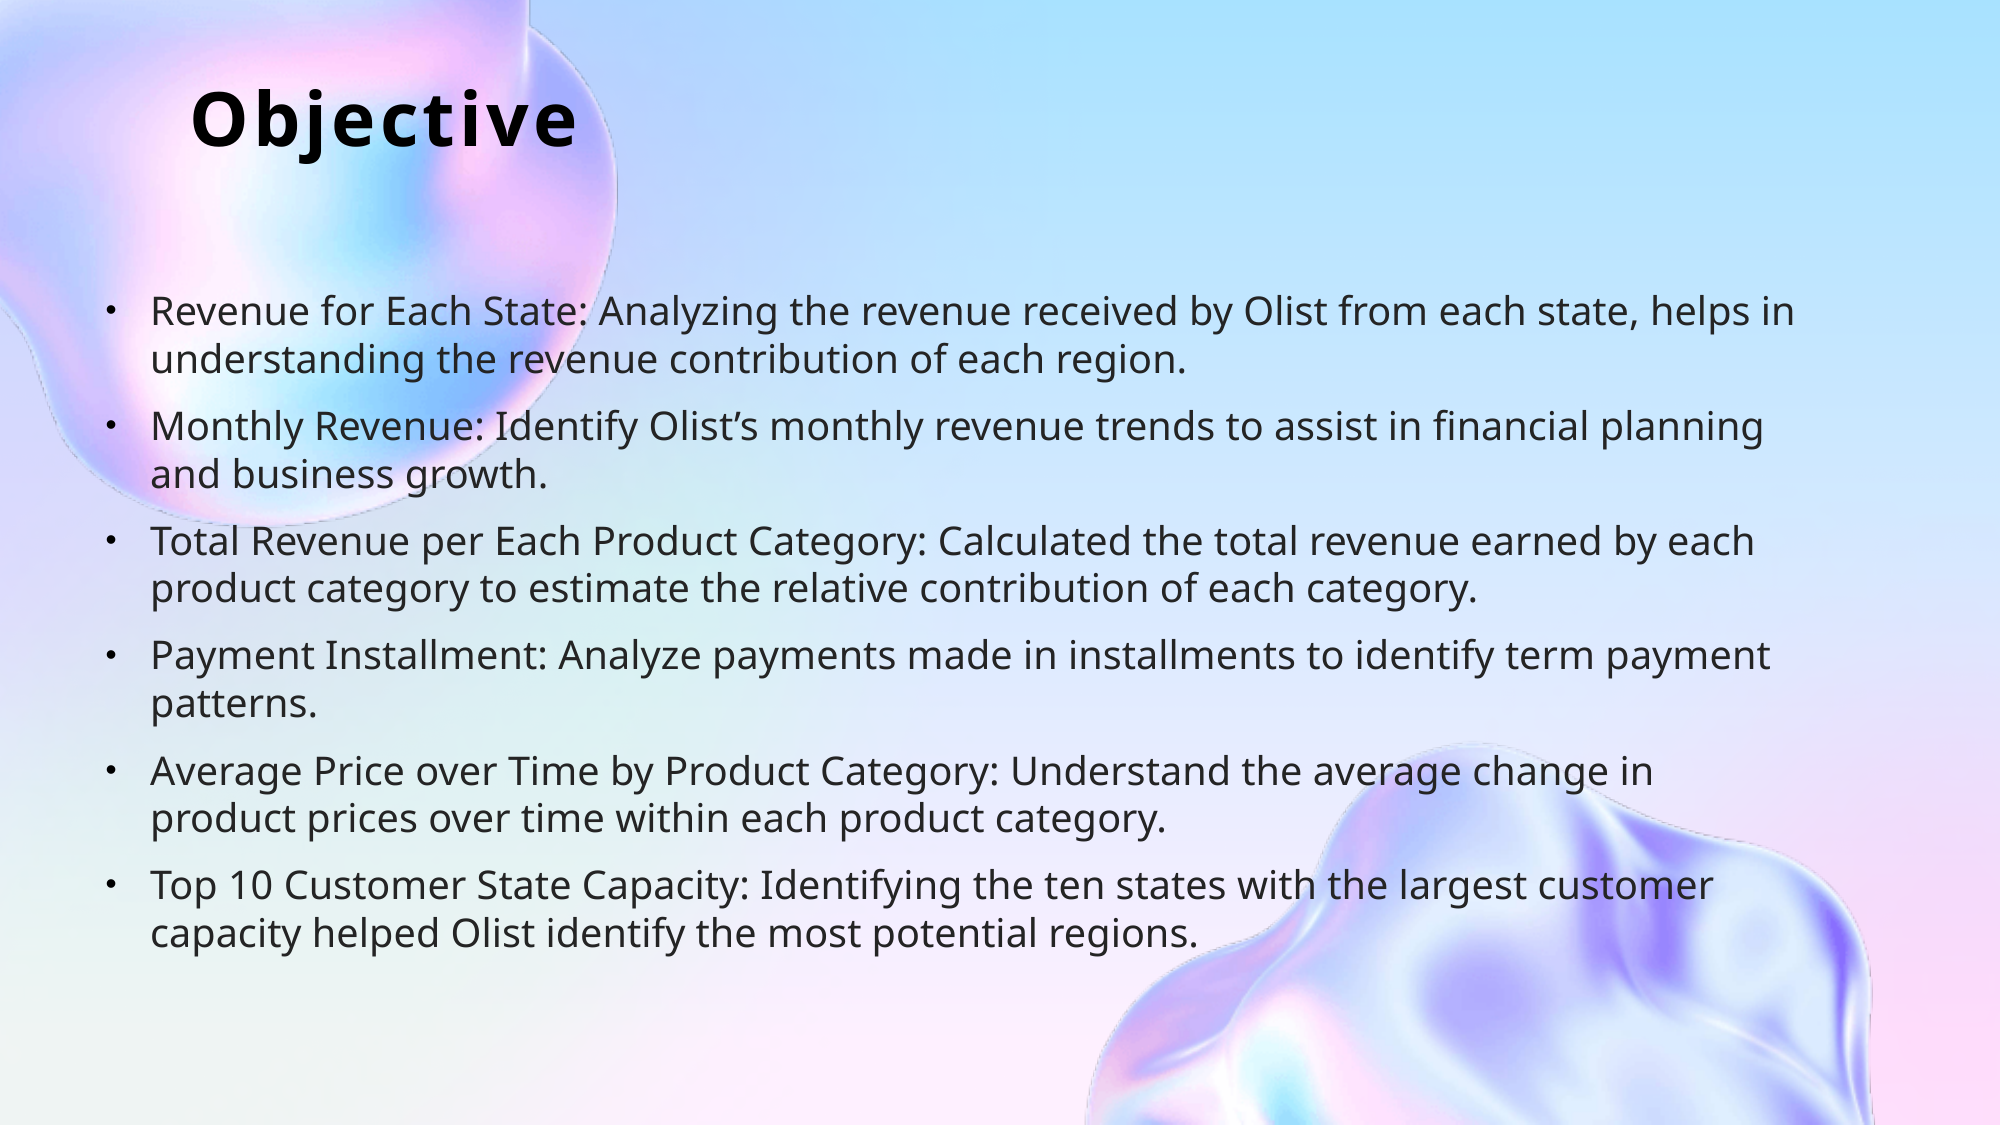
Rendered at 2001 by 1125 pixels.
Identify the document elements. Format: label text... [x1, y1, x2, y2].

picture [0, 0, 2000, 1125]
text_box Revenue for Each State: Analyzing the revenue received by Olist from each state, helps in understanding the revenue contribution of each region. Monthly Revenue: Identify Olist’s monthly revenue trends to assist in financial planning and business growth. Total Revenue per Each Product Category: Calculated the total revenue earned by each product category to estimate the relative contribution of each category. Payment Installment: Analyze payments made in installments to identify term payment patterns. Average Price over Time by Product Category: Understand the average change in product prices over time within each product category. Top 10 Customer State Capacity: Identifying the ten states with the largest customer capacity helped Olist identify the most potential regions. [90, 211, 1817, 963]
title Objective [174, 63, 1881, 189]
